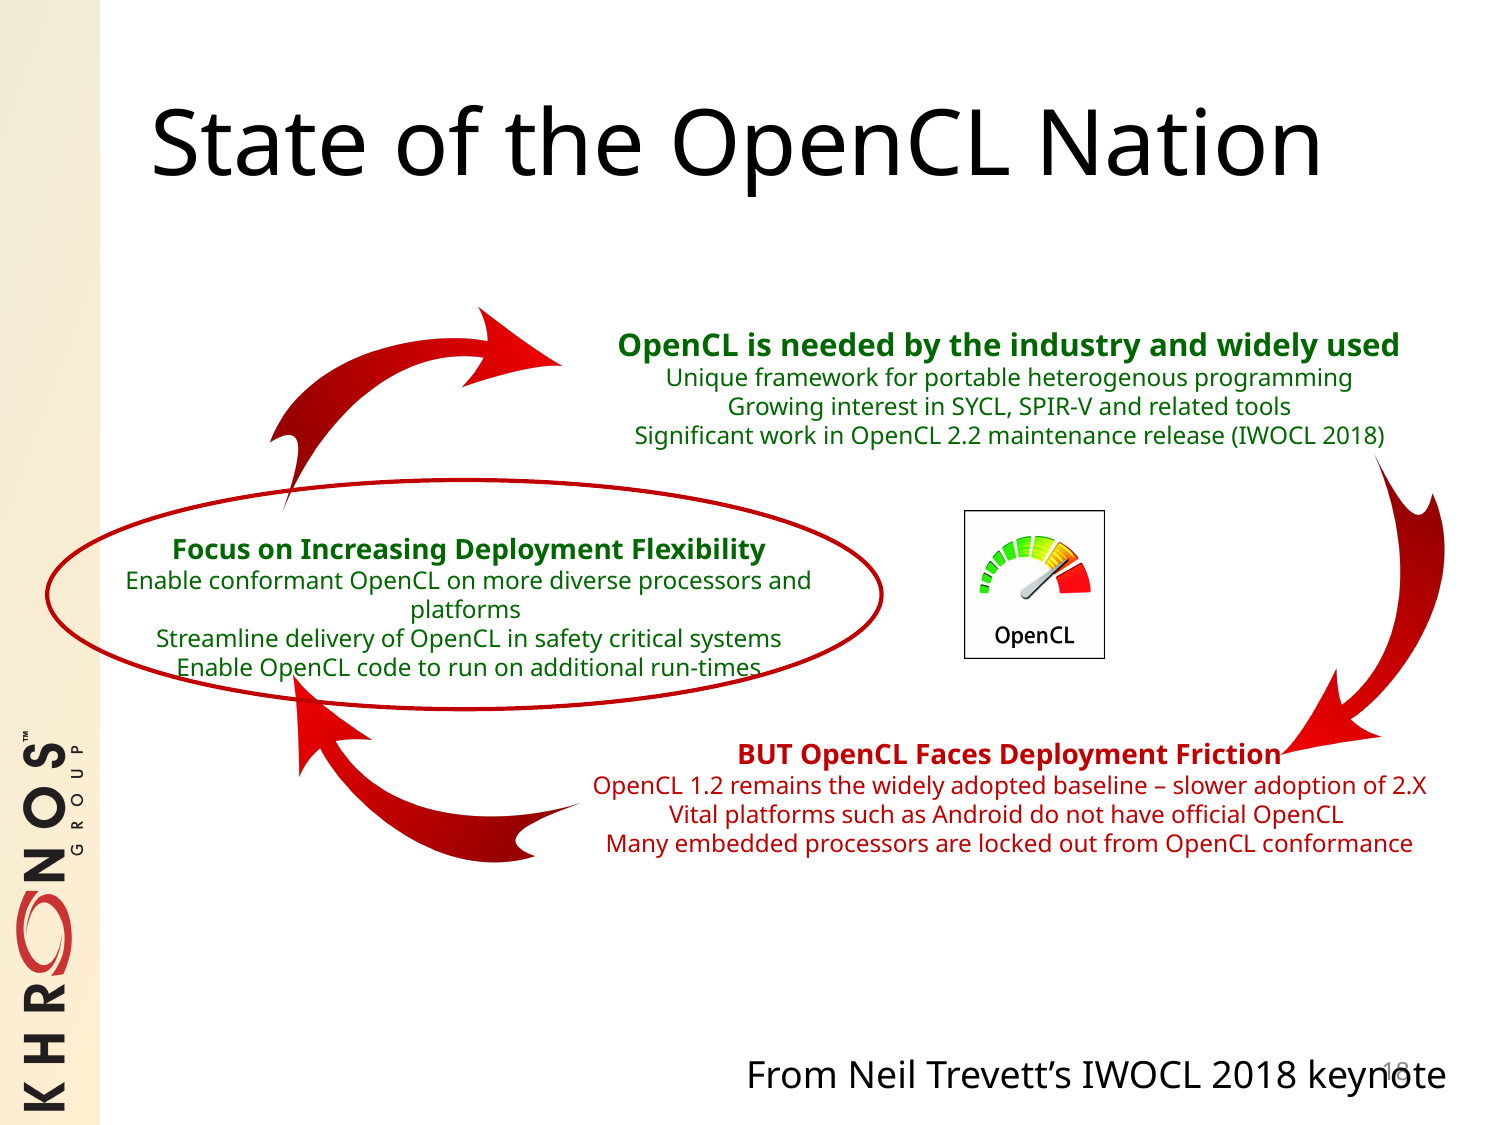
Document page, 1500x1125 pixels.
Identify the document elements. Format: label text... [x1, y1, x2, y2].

slide_number 18 [1074, 1042, 1425, 1103]
text_box From Neil Trevett’s IWOCL 2018 keynote [731, 1044, 1464, 1104]
picture [253, 259, 571, 548]
title State of the OpenCL Nation [105, 45, 1425, 233]
picture [964, 510, 1105, 659]
text_box [105, 482, 882, 707]
text_box BUT OpenCL Faces Deployment Friction OpenCL 1.2 remains the widely adopted baseline – slower adoption of 2.X Vital platforms such as Android do not have official OpenCL Many embedded processors are locked out from OpenCL conformance [577, 729, 1442, 865]
text_box Focus on Increasing Deployment Flexibility Enable conformant OpenCL on more diverse processors and platforms Streamline delivery of OpenCL in safety critical systems Enable OpenCL code to run on additional run-times [706, 628, 865, 689]
picture [269, 631, 594, 923]
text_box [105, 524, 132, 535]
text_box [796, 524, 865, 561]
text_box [0, 0, 101, 1125]
picture [1177, 438, 1500, 781]
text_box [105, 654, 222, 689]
text_box OpenCL is needed by the industry and widely used Unique framework for portable heterogenous programming Growing interest in SYCL, SPIR-V and related tools Significant work in OpenCL 2.2 maintenance release (IWOCL 2018) [561, 317, 1458, 457]
